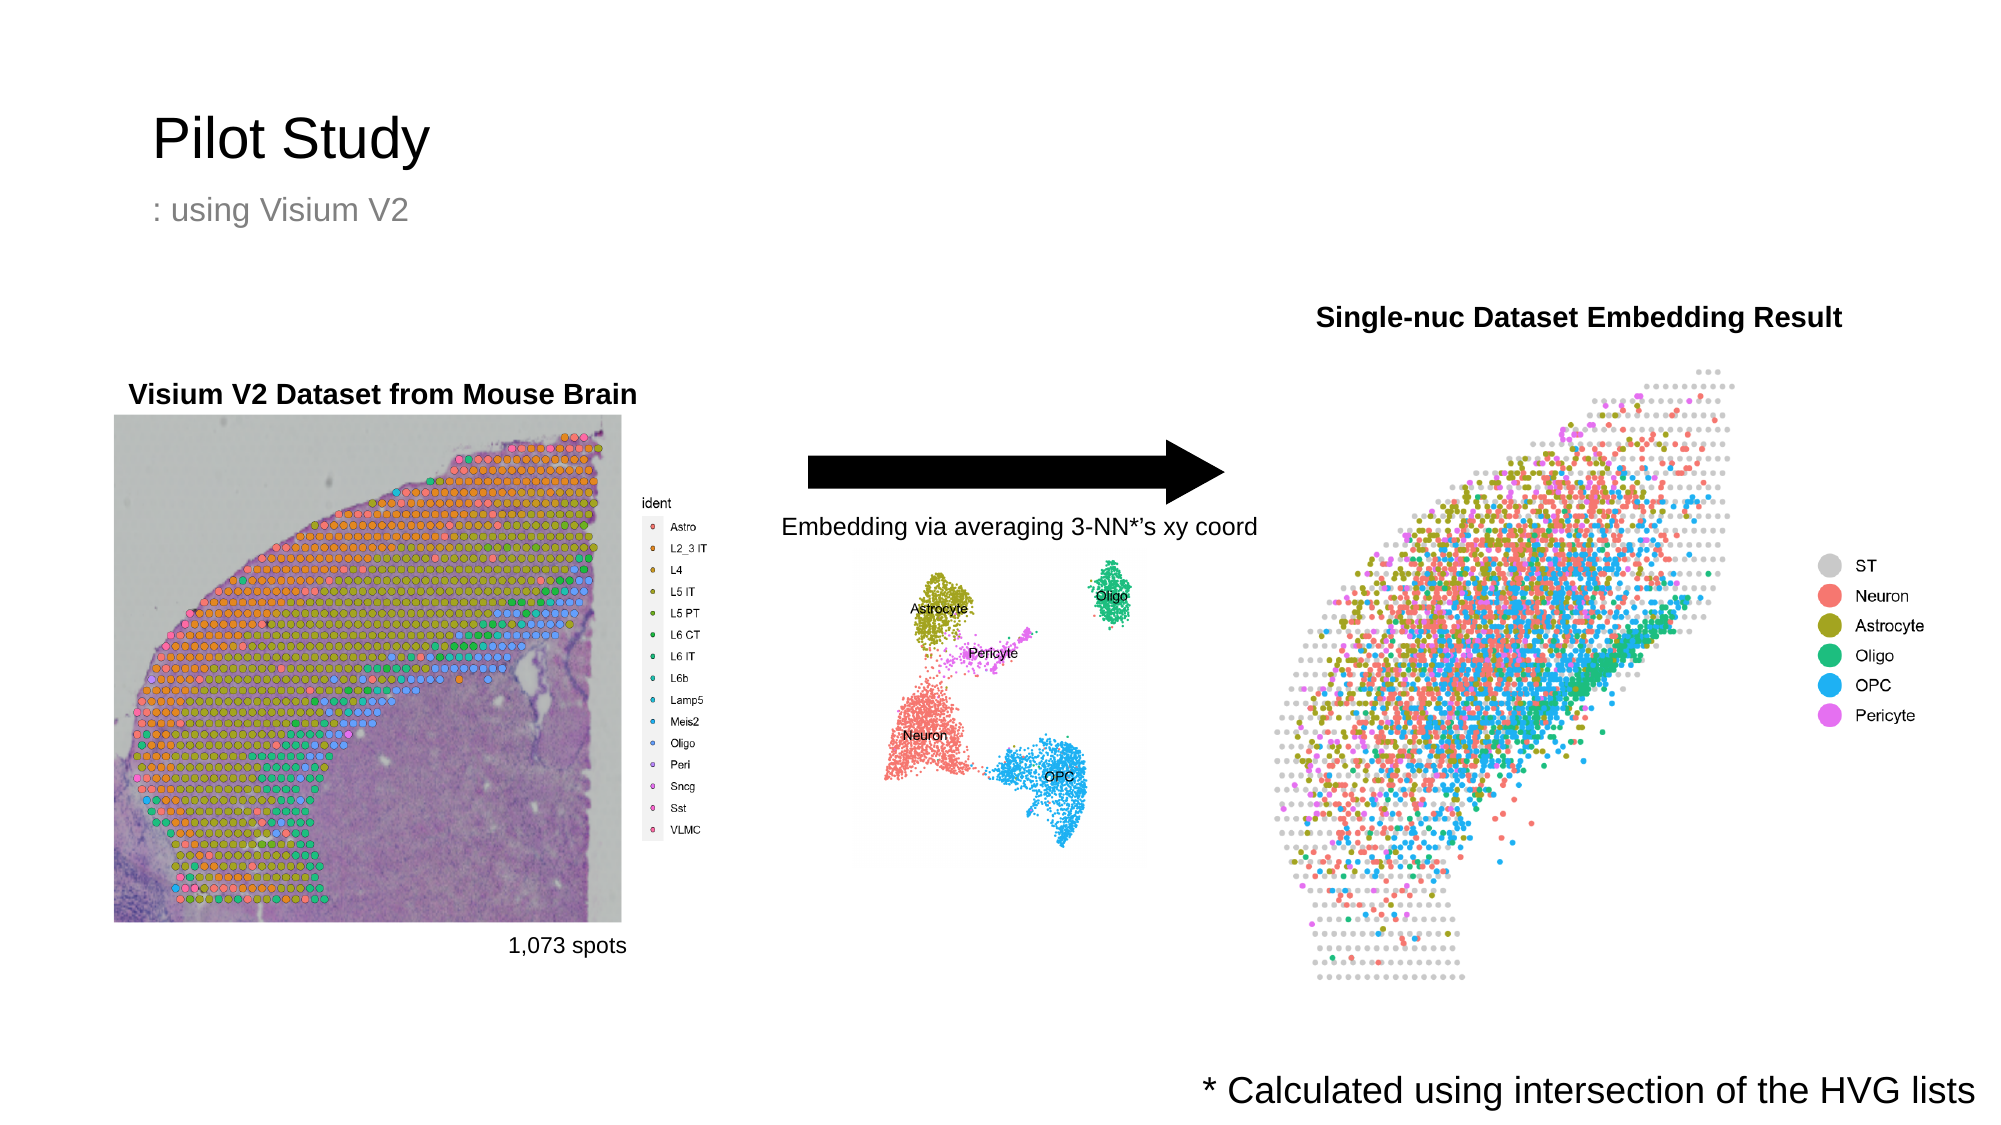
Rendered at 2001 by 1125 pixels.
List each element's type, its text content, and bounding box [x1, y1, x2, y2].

title Pilot Study : using Visium V2 [137, 59, 1863, 278]
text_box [1263, 275, 1936, 1045]
text_box Embedding via averaging 3-NN*’s xy coord [766, 503, 1263, 548]
text_box * Calculated using intersection of the HVG lists [1187, 1059, 1992, 1119]
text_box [88, 367, 722, 967]
text_box [808, 439, 1225, 503]
picture [852, 547, 1148, 868]
